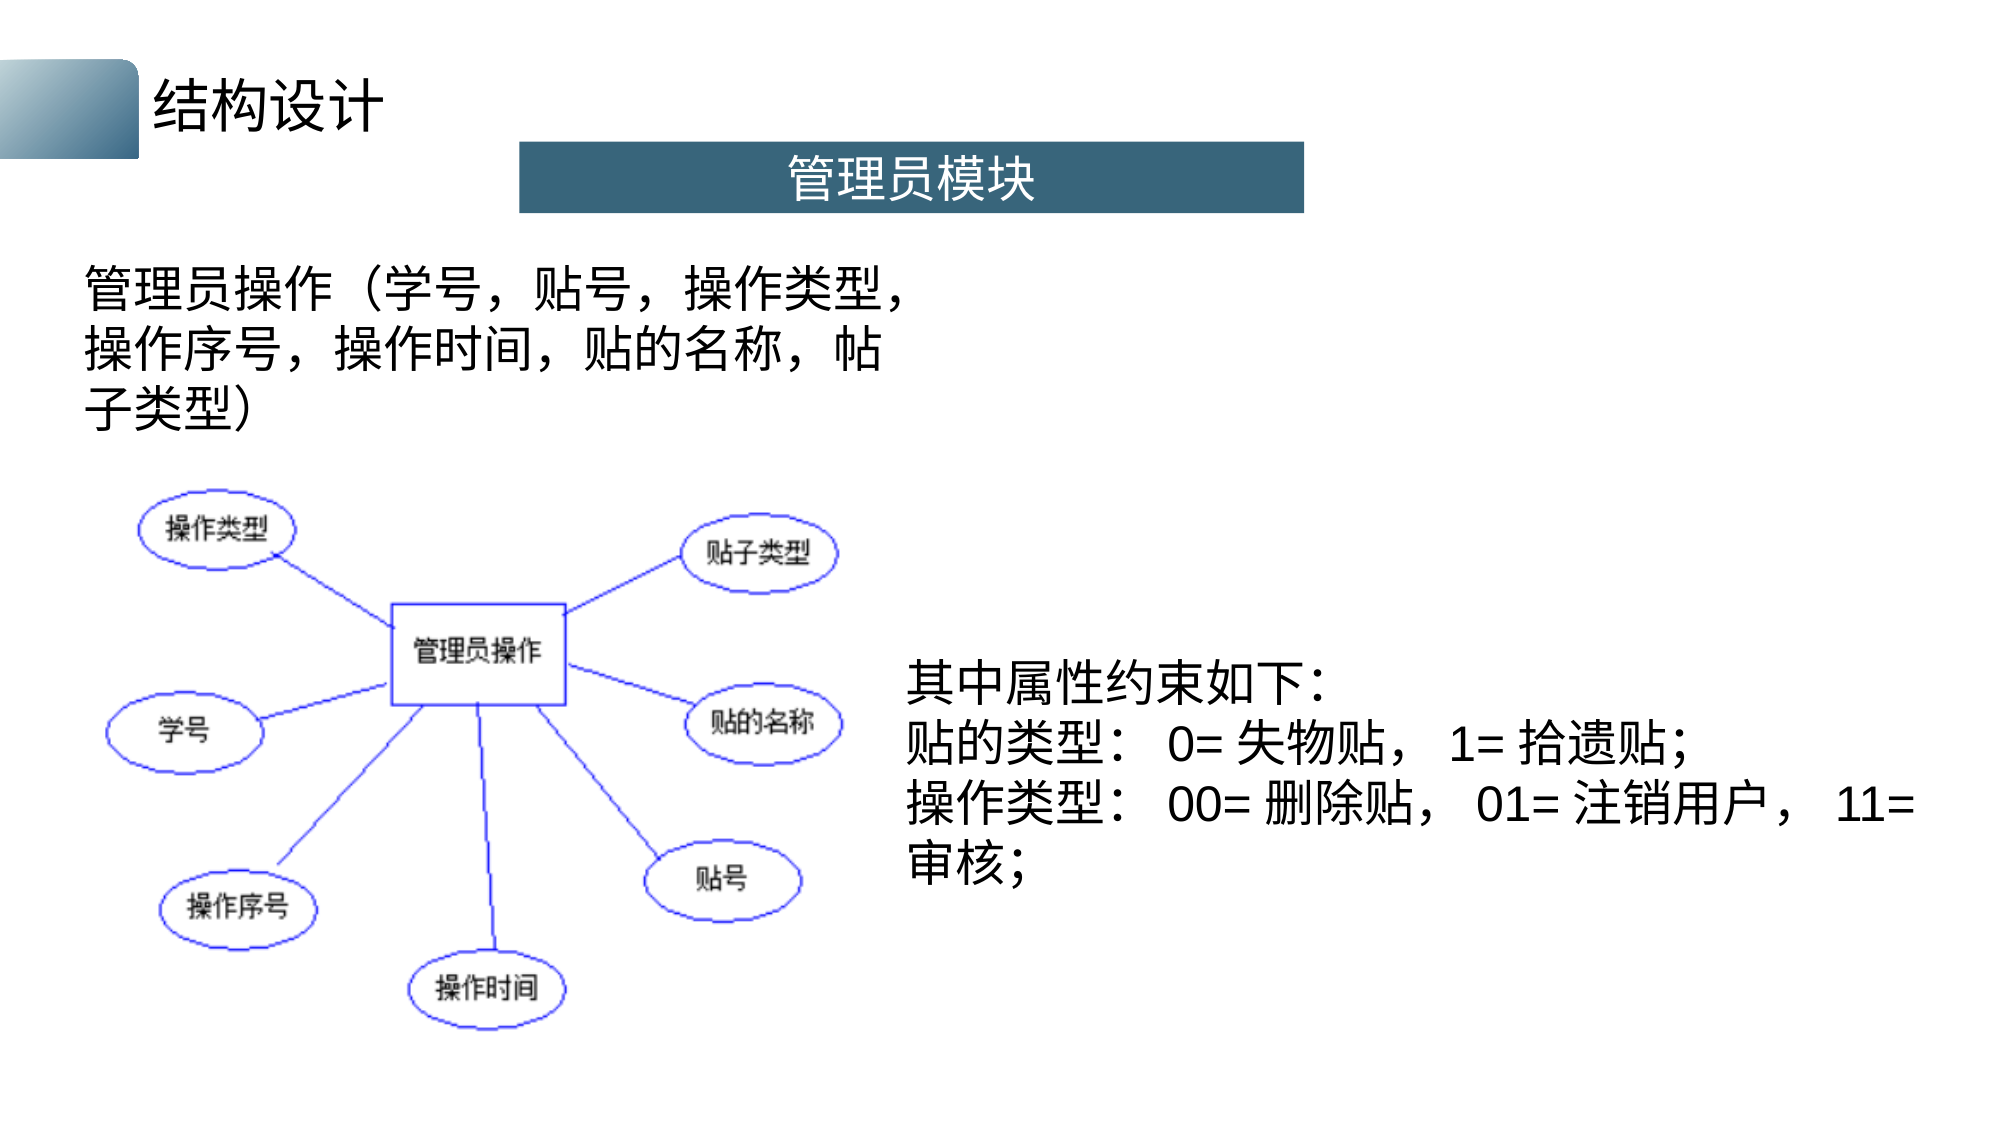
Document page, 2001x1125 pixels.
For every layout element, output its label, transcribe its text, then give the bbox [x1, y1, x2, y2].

text_box 其中属性约束如下： 贴的类型：0=失物贴，1=拾遗贴； 操作类型：00=删除贴，01=注销用户，11=审核； [891, 644, 1980, 900]
title 结构设计 [137, 59, 1863, 159]
text_box 管理员操作（学号，贴号，操作类型，操作序号，操作时间，贴的名称，帖子类型） [68, 249, 945, 445]
text_box 管理员模块 [518, 141, 1305, 214]
picture [68, 446, 891, 1088]
